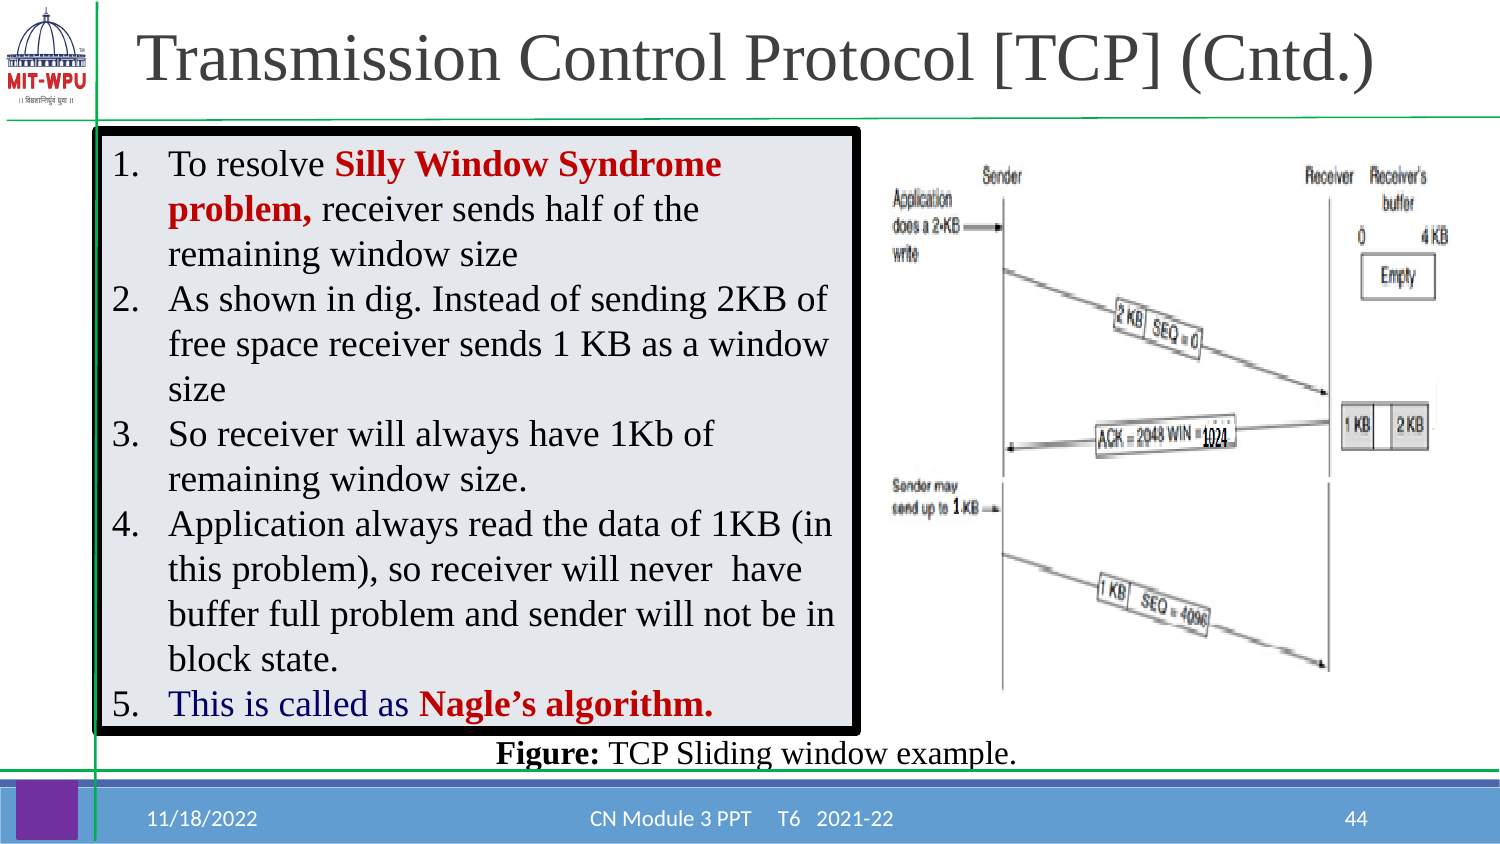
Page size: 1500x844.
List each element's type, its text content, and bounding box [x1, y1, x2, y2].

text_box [102, 116, 1500, 121]
picture [6, 7, 94, 106]
picture [888, 156, 1455, 693]
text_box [6, 116, 89, 121]
text_box [17, 782, 76, 839]
slide_number ‹#› [1218, 794, 1380, 840]
text_box Figure: TCP Sliding window example. [138, 727, 1376, 769]
text_box To resolve Silly Window Syndrome problem, receiver sends half of the remaining window size As shown in dig. Instead of sending 2KB of free space receiver sends 1 KB as a window size So receiver will always have 1Kb of remaining window size. Application always read the data of 1KB (in this problem), so receiver will never have buffer full problem and sender will not be in block state. This is called as Nagle’s algorithm. [102, 131, 857, 732]
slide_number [135, 794, 440, 840]
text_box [94, 1, 98, 842]
footer CN Module 3 PPT T6 2021-22 [453, 794, 1047, 840]
title Transmission Control Protocol [TCP] (Cntd.) [119, 0, 1395, 115]
